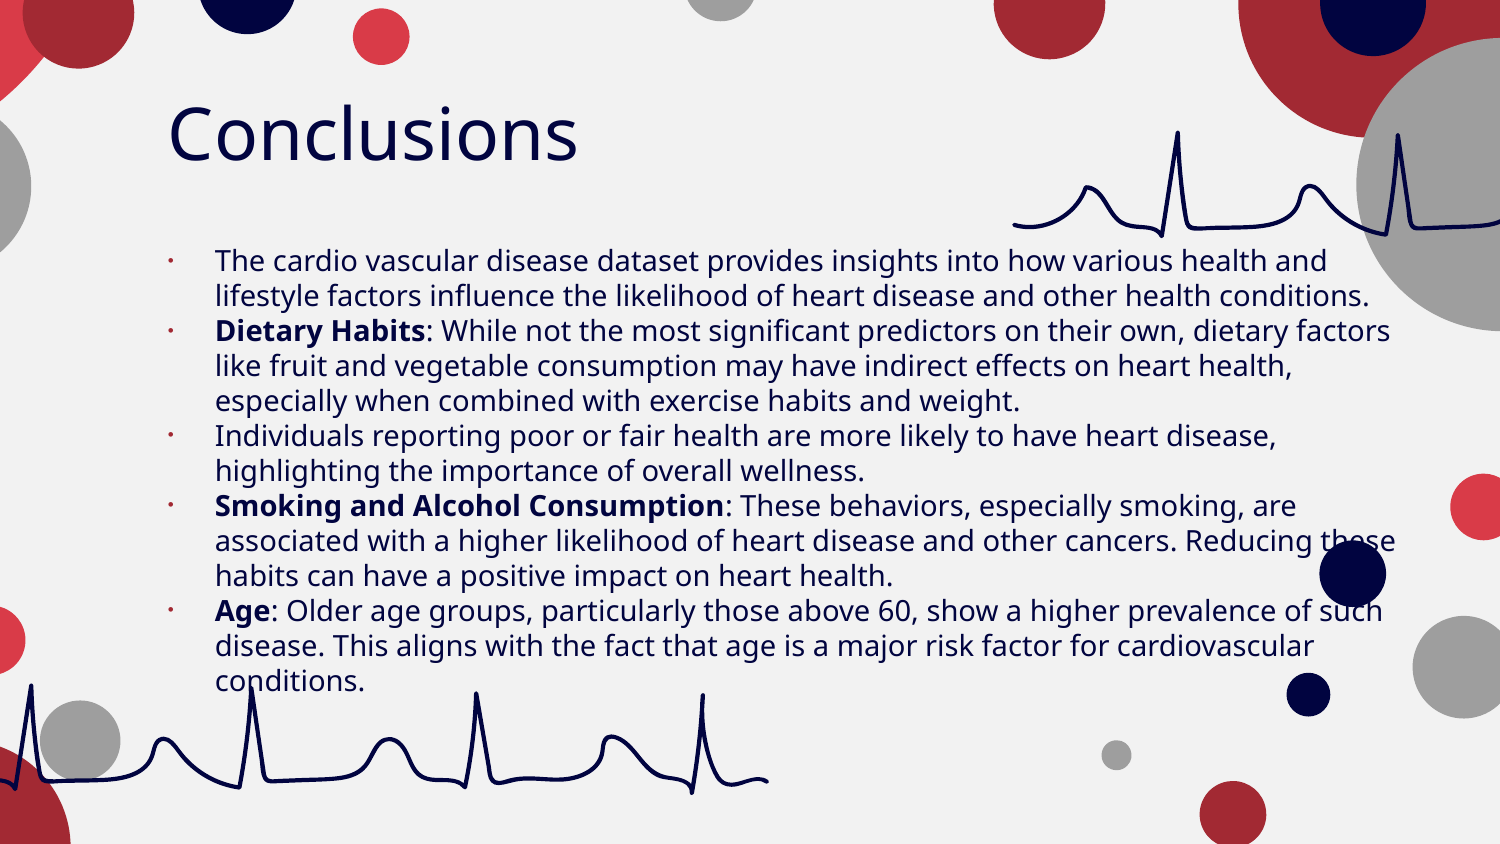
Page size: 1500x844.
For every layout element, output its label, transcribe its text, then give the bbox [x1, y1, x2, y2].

title Conclusions [152, 72, 1380, 167]
subtitle The cardio vascular disease dataset provides insights into how various health and lifestyle factors influence the likelihood of heart disease and other health conditions. Dietary Habits: While not the most significant predictors on their own, dietary factors like fruit and vegetable consumption may have indirect effects on heart health, especially when combined with exercise habits and weight. Individuals reporting poor or fair health are more likely to have heart disease, highlighting the importance of overall wellness. Smoking and Alcohol Consumption: These behaviors, especially smoking, are associated with a higher likelihood of heart disease and other cancers. Reducing these habits can have a positive impact on heart health. Age: Older age groups, particularly those above 60, show a higher prevalence of such disease. This aligns with the fact that age is a major risk factor for cardiovascular conditions. [152, 227, 1426, 715]
